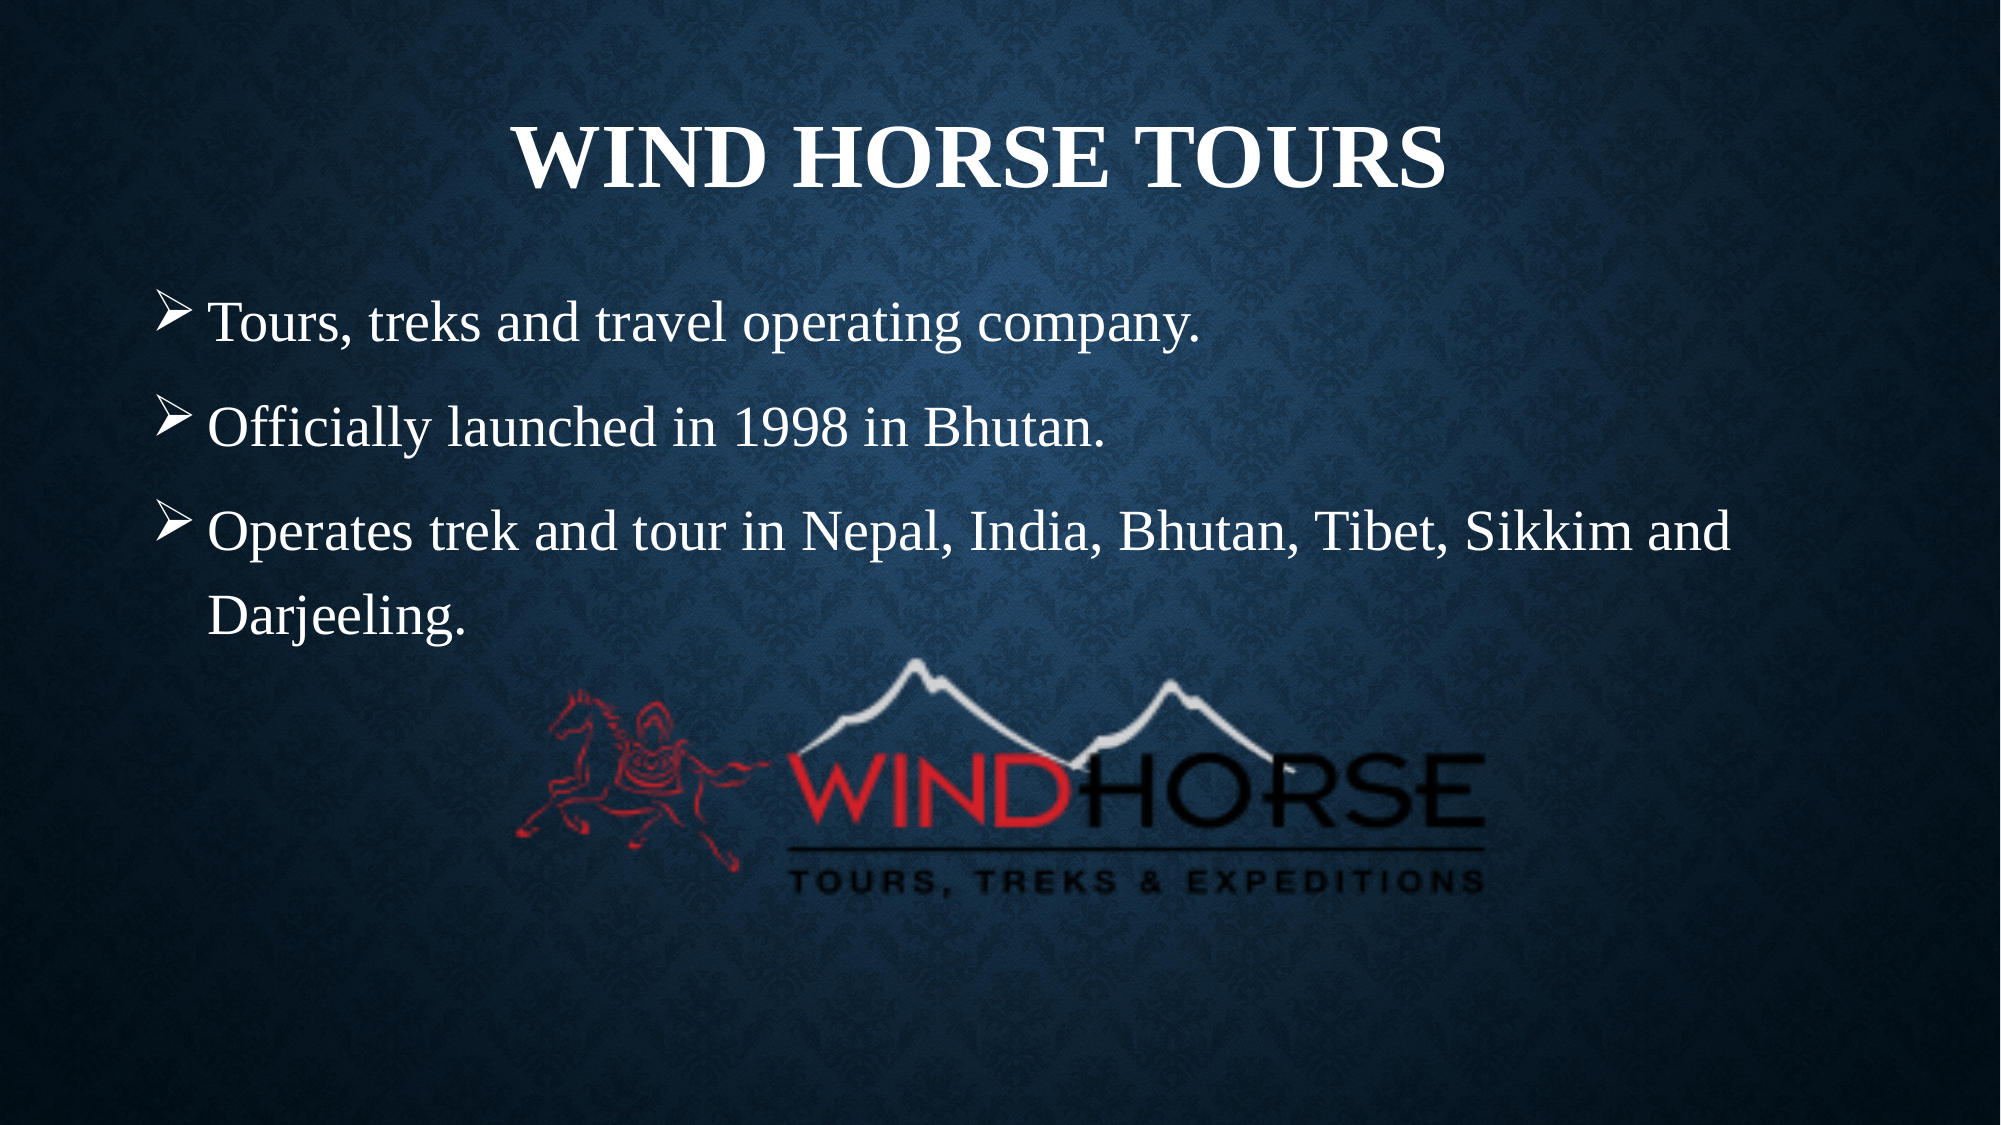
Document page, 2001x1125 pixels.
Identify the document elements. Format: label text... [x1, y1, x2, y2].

subtitle Tours, treks and travel operating company. Officially launched in 1998 in Bhutan. Operates trek and tour in Nepal, India, Bhutan, Tibet, Sikkim and Darjeeling. [136, 261, 1880, 1046]
picture [510, 652, 1490, 907]
title Wind horse tours [307, 83, 1652, 215]
